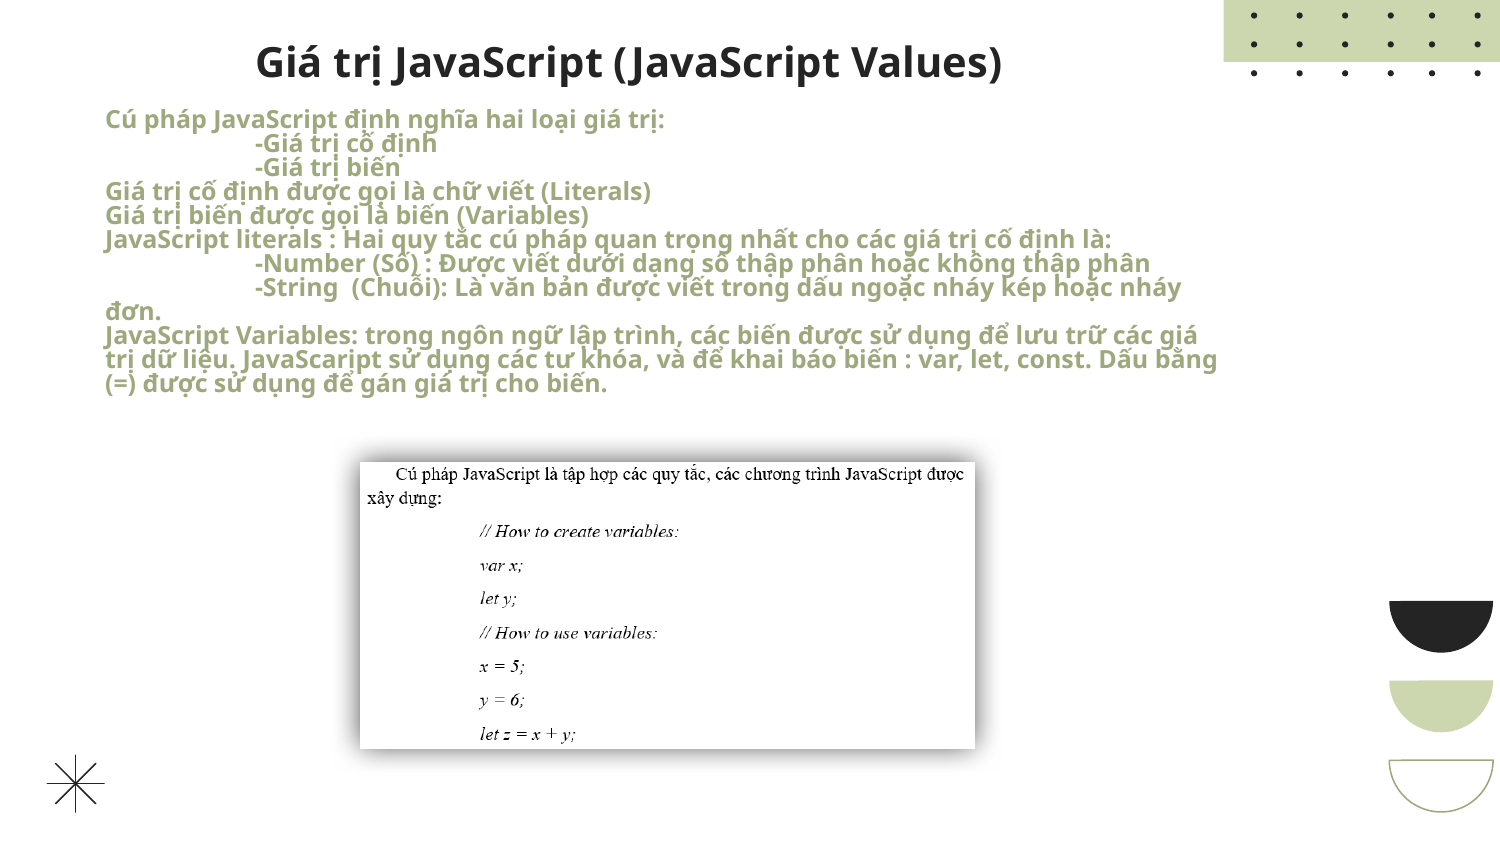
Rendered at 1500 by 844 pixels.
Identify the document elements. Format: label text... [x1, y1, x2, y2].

title Giá trị JavaScript (JavaScript Values) Cú pháp JavaScript định nghĩa hai loại giá trị: -Giá trị cố định -Giá trị biến Giá trị cố định được gọi là chữ viết (Literals) Giá trị biến được gọi là biến (Variables) JavaScript literals : Hai quy tắc cú pháp quan trọng nhất cho các giá trị cố định là: -Number (Số) : Được viết dưới dạng số thập phân hoặc không thập phân -String (Chuỗi): Là văn bản được viết trong dấu ngoặc nháy kép hoặc nháy đơn. JavaScript Variables: trong ngôn ngữ lập trình, các biến được sử dụng để lưu trữ các giá trị dữ liệu. JavaScaript sử dụng các tư khóa, và để khai báo biến : var, let, const. Dấu bằng (=) được sử dụng để gán giá trị cho biến. [89, 9, 1248, 463]
picture [360, 462, 976, 749]
